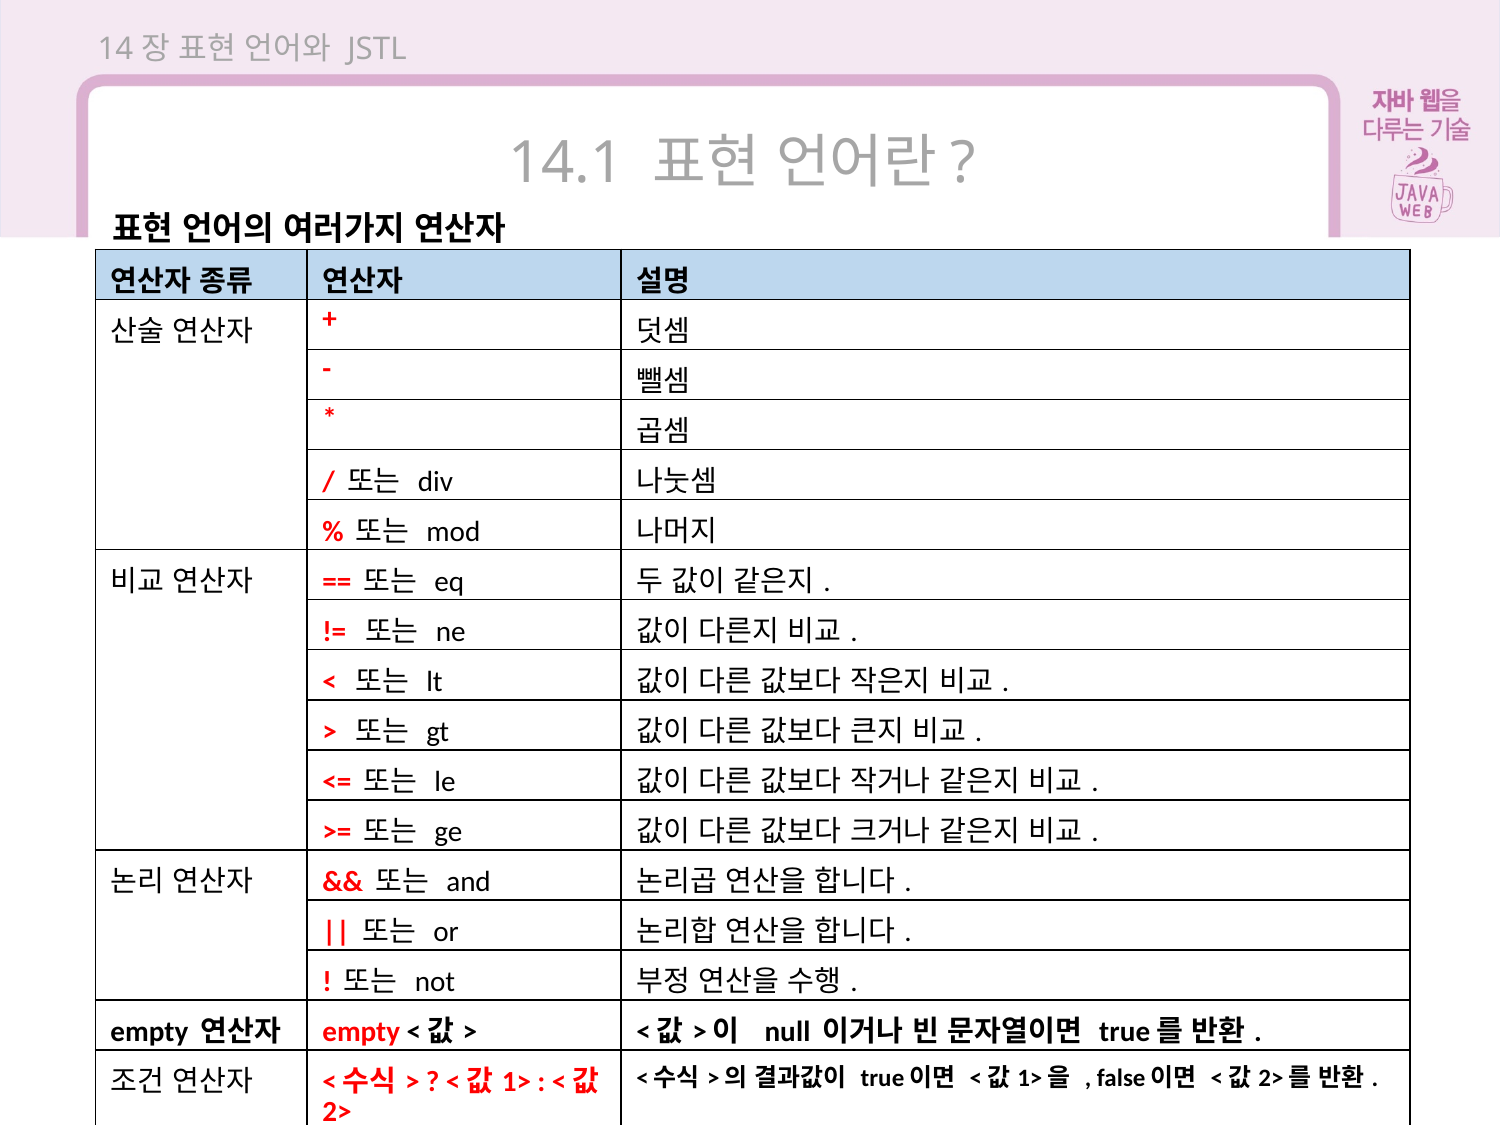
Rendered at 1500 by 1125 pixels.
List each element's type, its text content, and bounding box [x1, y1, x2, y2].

table_cell || 또는 or [308, 901, 620, 949]
text_box 14.1 표현 언어란? [217, 117, 1268, 202]
table_cell <값>이 null 이거나 빈 문자열이면 true를 반환. [622, 1001, 1409, 1049]
table_cell ! 또는 not [308, 951, 620, 999]
table_cell 곱셈 [622, 400, 1409, 449]
table_cell < 또는 lt [308, 650, 620, 699]
table_cell 논리 연산자 [96, 851, 306, 999]
table_cell <= 또는 le [308, 751, 620, 799]
table_cell - [308, 350, 620, 399]
table_cell * [308, 400, 620, 449]
table_cell && 또는 and [308, 851, 620, 899]
table_cell <수식> ? <값1> : <값2> [308, 1051, 620, 1125]
table_cell 논리합 연산을 합니다. [622, 901, 1409, 949]
text_box 14장 표현 언어와 JSTL [82, 0, 1133, 74]
table_cell 값이 다른 값보다 크거나 같은지 비교. [622, 801, 1409, 849]
table_cell 논리곱 연산을 합니다. [622, 851, 1409, 899]
table_cell empty <값> [308, 1001, 620, 1049]
table_cell 값이 다른지 비교. [622, 600, 1409, 649]
table_header 연산자 종류 [96, 250, 306, 299]
table_cell 부정 연산을 수행. [622, 951, 1409, 999]
table_cell + [308, 300, 620, 349]
table_cell <수식>의 결과값이 true이면 <값1>을 , false이면 <값2>를 반환. [622, 1051, 1409, 1125]
table_cell % 또는 mod [308, 500, 620, 549]
table_cell 비교 연산자 [96, 550, 306, 849]
picture [0, 0, 1500, 1125]
table_cell 값이 다른 값보다 작거나 같은지 비교. [622, 751, 1409, 799]
table_cell 값이 다른 값보다 작은지 비교. [622, 650, 1409, 699]
table_cell 조건 연산자 [96, 1051, 306, 1125]
table_cell > 또는 gt [308, 701, 620, 749]
table_cell empty 연산자 [96, 1001, 306, 1049]
table_cell 산술 연산자 [96, 300, 306, 549]
table_cell 덧셈 [622, 300, 1409, 349]
table_cell != 또는 ne [308, 600, 620, 649]
table_header 연산자 [308, 250, 620, 299]
table_cell 나머지 [622, 500, 1409, 549]
table_cell >= 또는 ge [308, 801, 620, 849]
table_cell 나눗셈 [622, 450, 1409, 499]
table_cell == 또는 eq [308, 550, 620, 599]
table_cell 두 값이 같은지. [622, 550, 1409, 599]
table_header 설명 [622, 250, 1409, 299]
table_cell / 또는 div [308, 450, 620, 499]
table_cell 뺄셈 [622, 350, 1409, 399]
text_box 표현 언어의 여러가지 연산자 [97, 200, 1080, 249]
table_cell 값이 다른 값보다 큰지 비교. [622, 701, 1409, 749]
